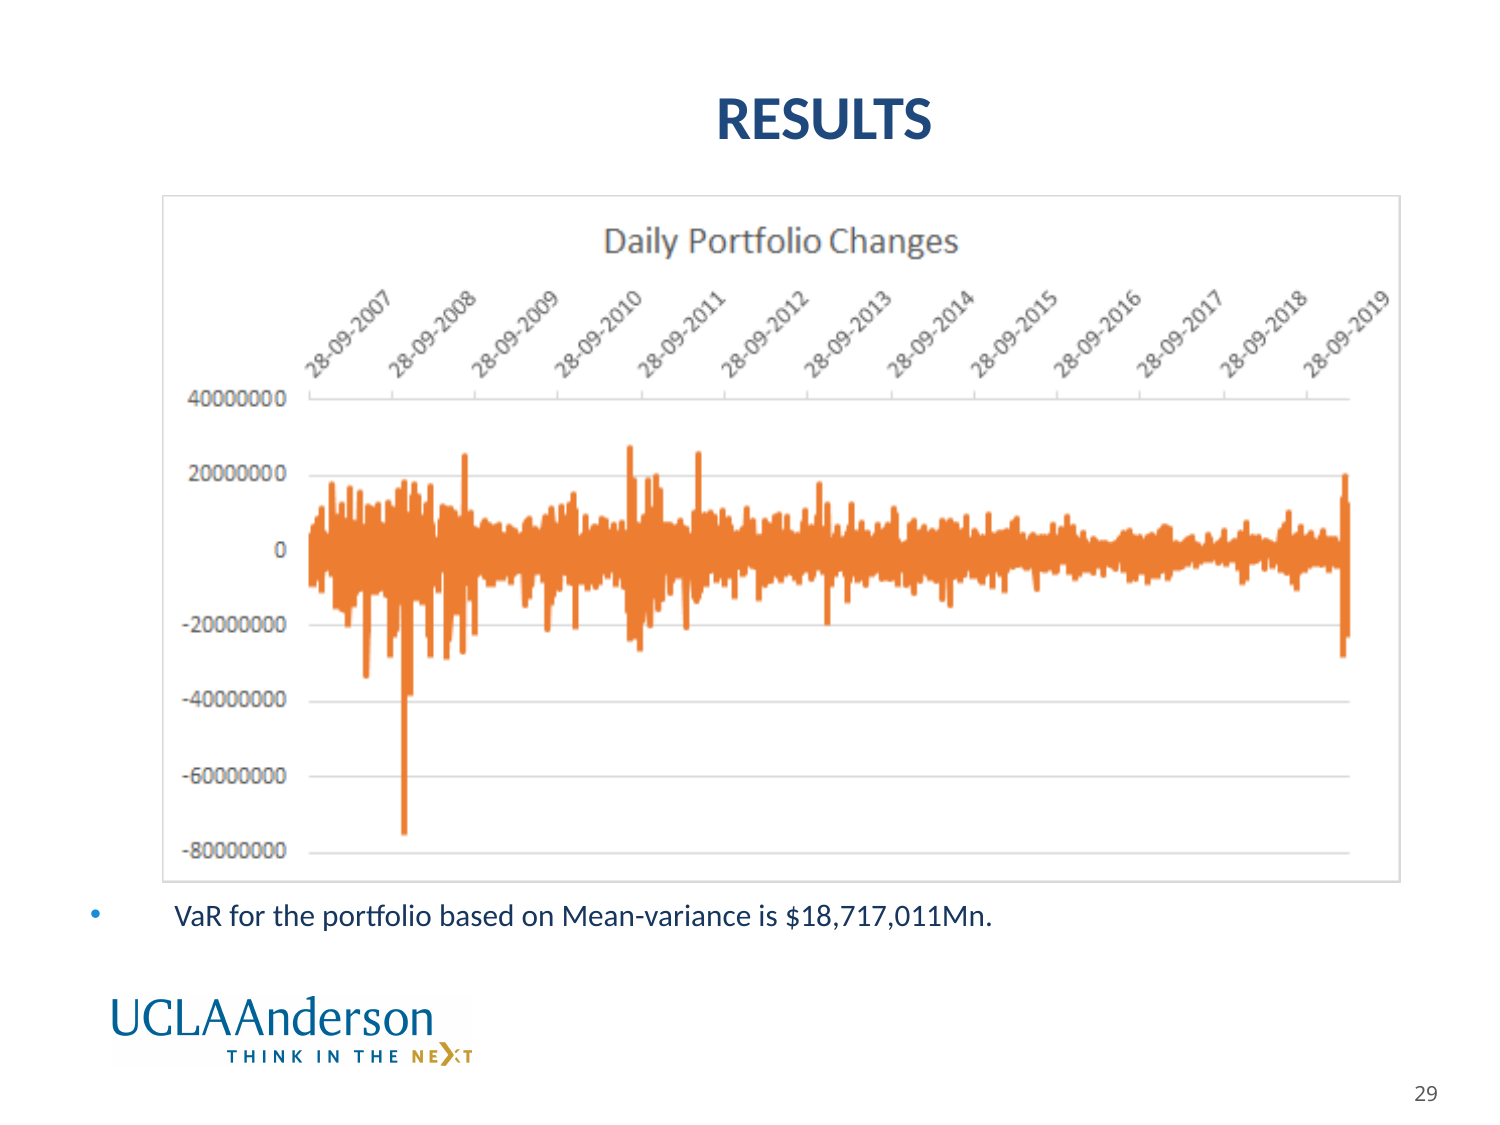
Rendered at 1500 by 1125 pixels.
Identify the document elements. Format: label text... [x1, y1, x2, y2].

picture [112, 996, 473, 1066]
list VaR for the portfolio based on Mean-variance is $18,717,011Mn. [75, 894, 1453, 968]
picture [162, 195, 1401, 883]
slide_number 29 [1102, 1064, 1453, 1125]
title RESULTS [75, 20, 1425, 209]
